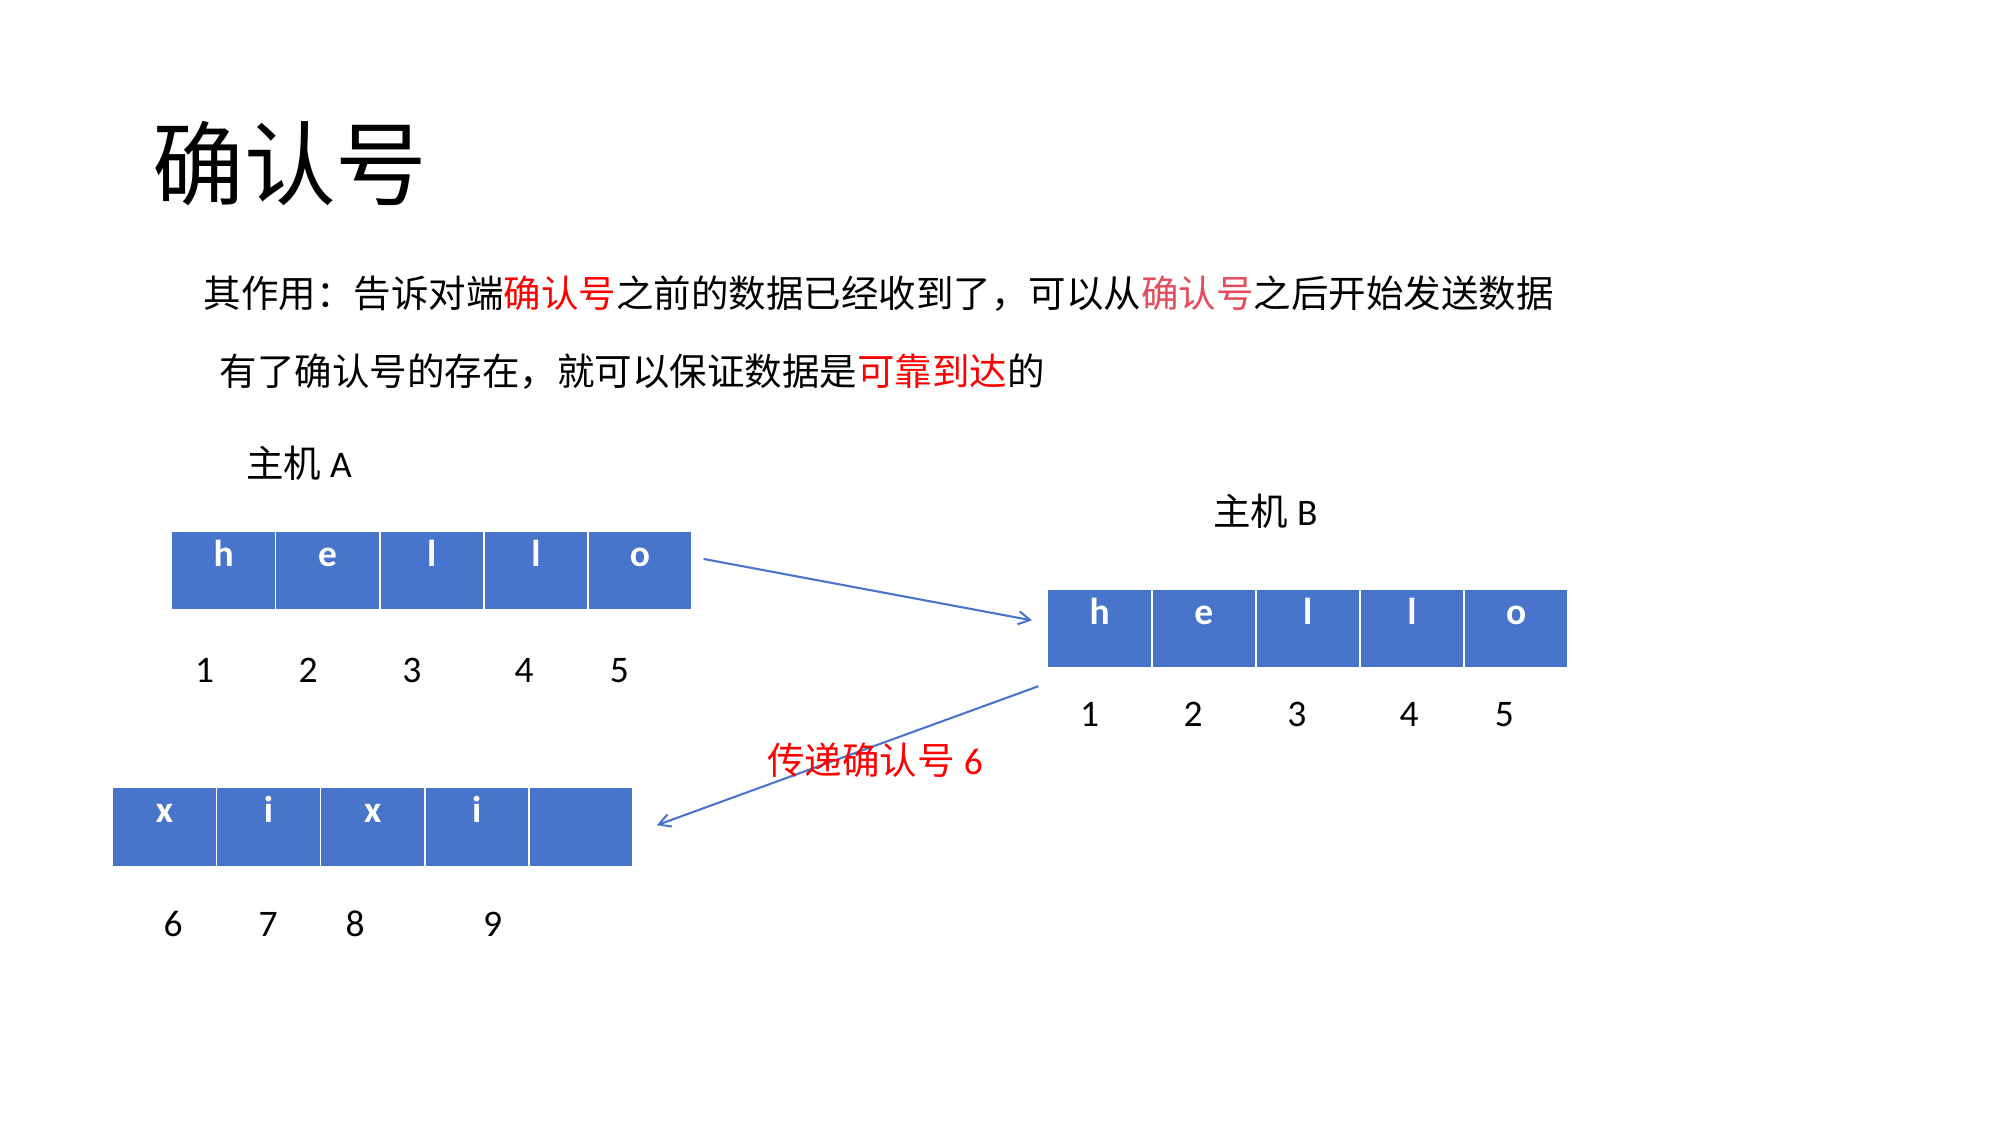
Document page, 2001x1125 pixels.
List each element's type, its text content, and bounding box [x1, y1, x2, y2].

table_header x [321, 788, 424, 866]
table_header i [426, 788, 528, 866]
text_box 6 7 8 9 [148, 891, 621, 952]
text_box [656, 685, 1039, 826]
table_header o [589, 532, 691, 609]
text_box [703, 558, 1033, 621]
text_box 1 2 3 4 5 [180, 637, 684, 698]
table_header e [276, 532, 379, 609]
title 确认号 [137, 59, 1863, 278]
table_header [530, 788, 632, 866]
table_header i [217, 788, 320, 866]
table_header l [381, 532, 483, 609]
table_header o [1465, 590, 1567, 667]
table_header l [485, 532, 587, 609]
text_box 主机B [1198, 480, 1482, 541]
table_header l [1257, 590, 1359, 667]
table_header l [1361, 590, 1463, 667]
text_box 主机A [231, 432, 515, 493]
text_box 其作用：告诉对端确认号之前的数据已经收到了，可以从确认号之后开始发送数据 [189, 262, 1635, 322]
text_box 有了确认号的存在，就可以保证数据是可靠到达的 [205, 340, 1311, 400]
table_header e [1153, 590, 1255, 667]
table_header h [172, 532, 275, 609]
table_header x [113, 788, 216, 866]
table_header h [1048, 590, 1151, 667]
text_box 1 2 3 4 5 [1065, 681, 1569, 741]
